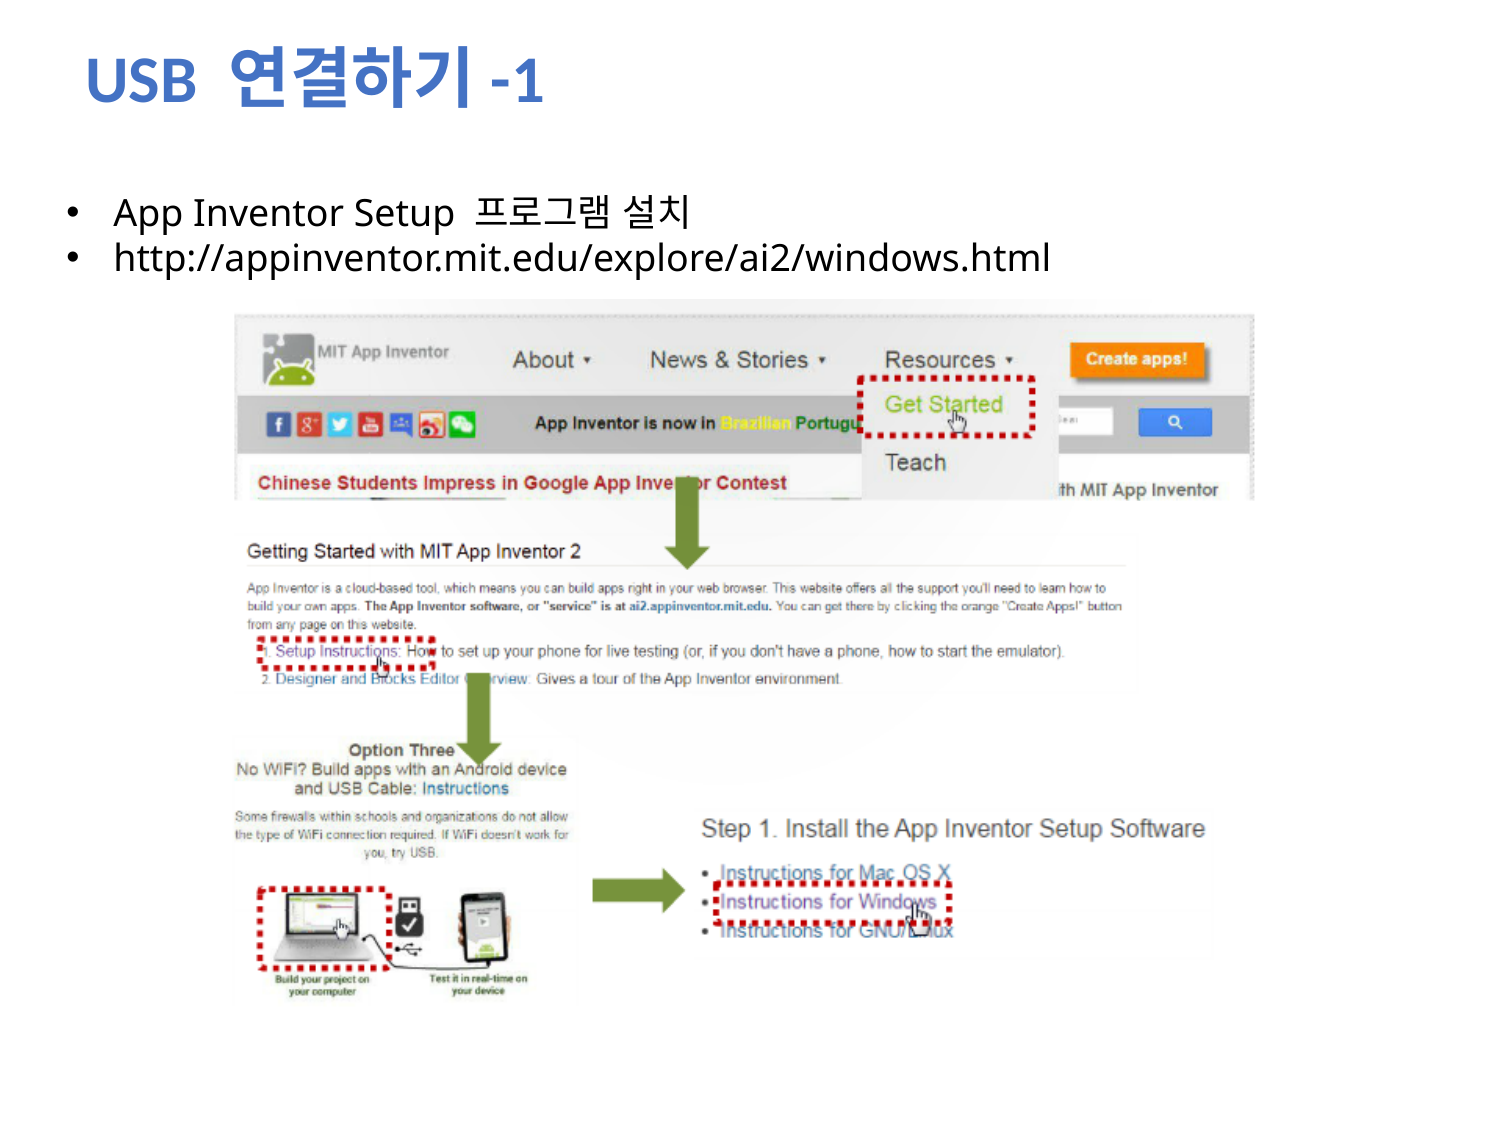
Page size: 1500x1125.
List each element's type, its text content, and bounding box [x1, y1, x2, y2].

picture [219, 299, 1275, 1013]
text_box App Inventor Setup 프로그램 설치 http://appinventor.mit.edu/explore/ai2/windows.html [51, 181, 1358, 287]
text_box USB 연결하기-1 [70, 27, 1215, 123]
